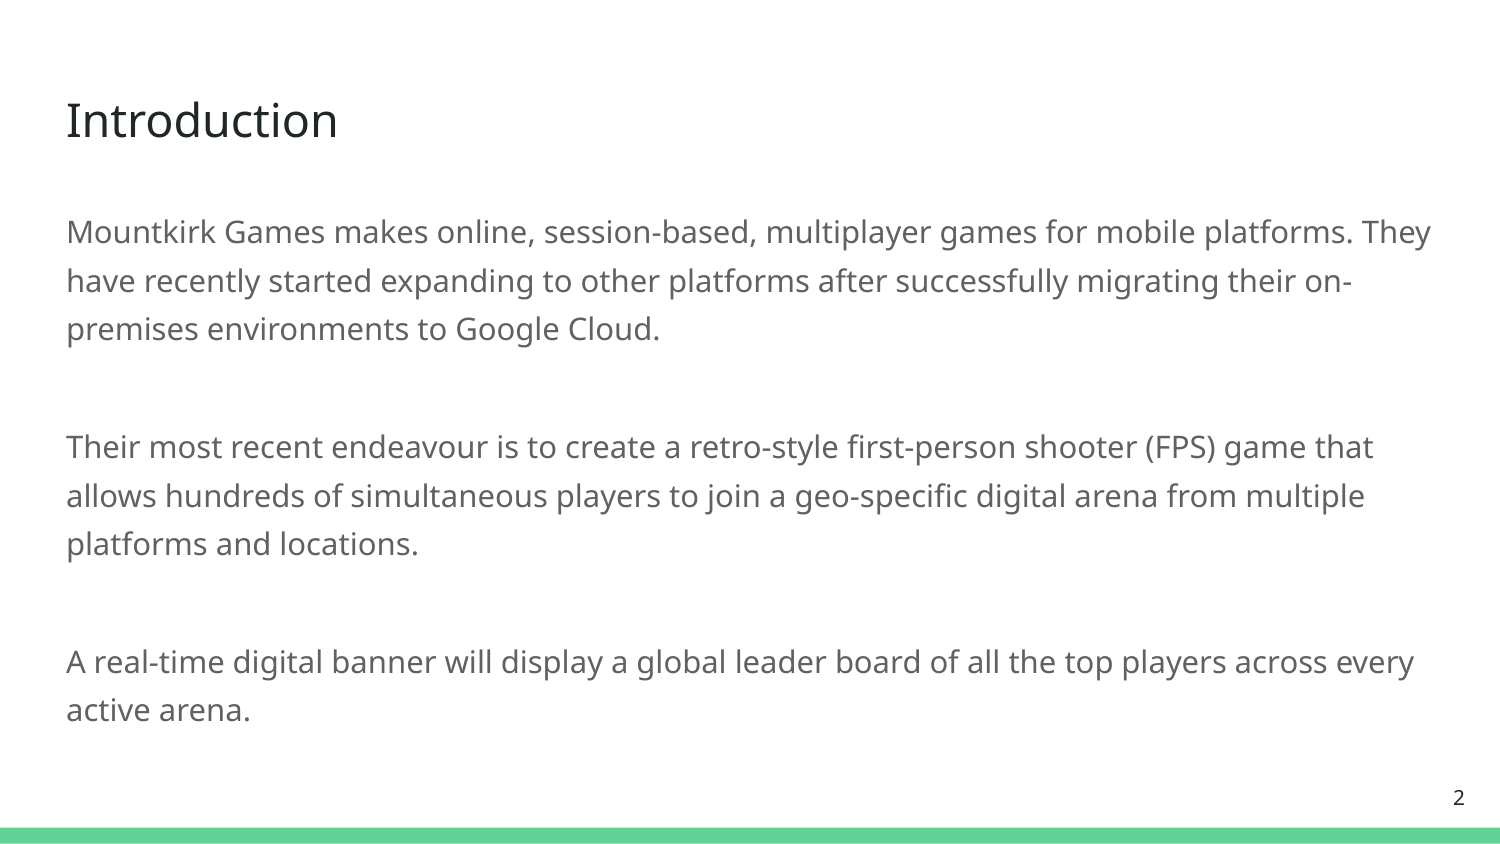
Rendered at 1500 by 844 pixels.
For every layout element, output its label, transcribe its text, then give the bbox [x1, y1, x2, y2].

slide_number ‹#› [1389, 764, 1480, 830]
title Introduction [51, 72, 1449, 167]
list Mountkirk Games makes online, session-based, multiplayer games for mobile platforms. They have recently started expanding to other platforms after successfully migrating their on-premises environments to Google Cloud. Their most recent endeavour is to create a retro-style first-person shooter (FPS) game that allows hundreds of simultaneous players to join a geo-specific digital arena from multiple platforms and locations. A real-time digital banner will display a global leader board of all the top players across every active arena. [51, 189, 1449, 750]
